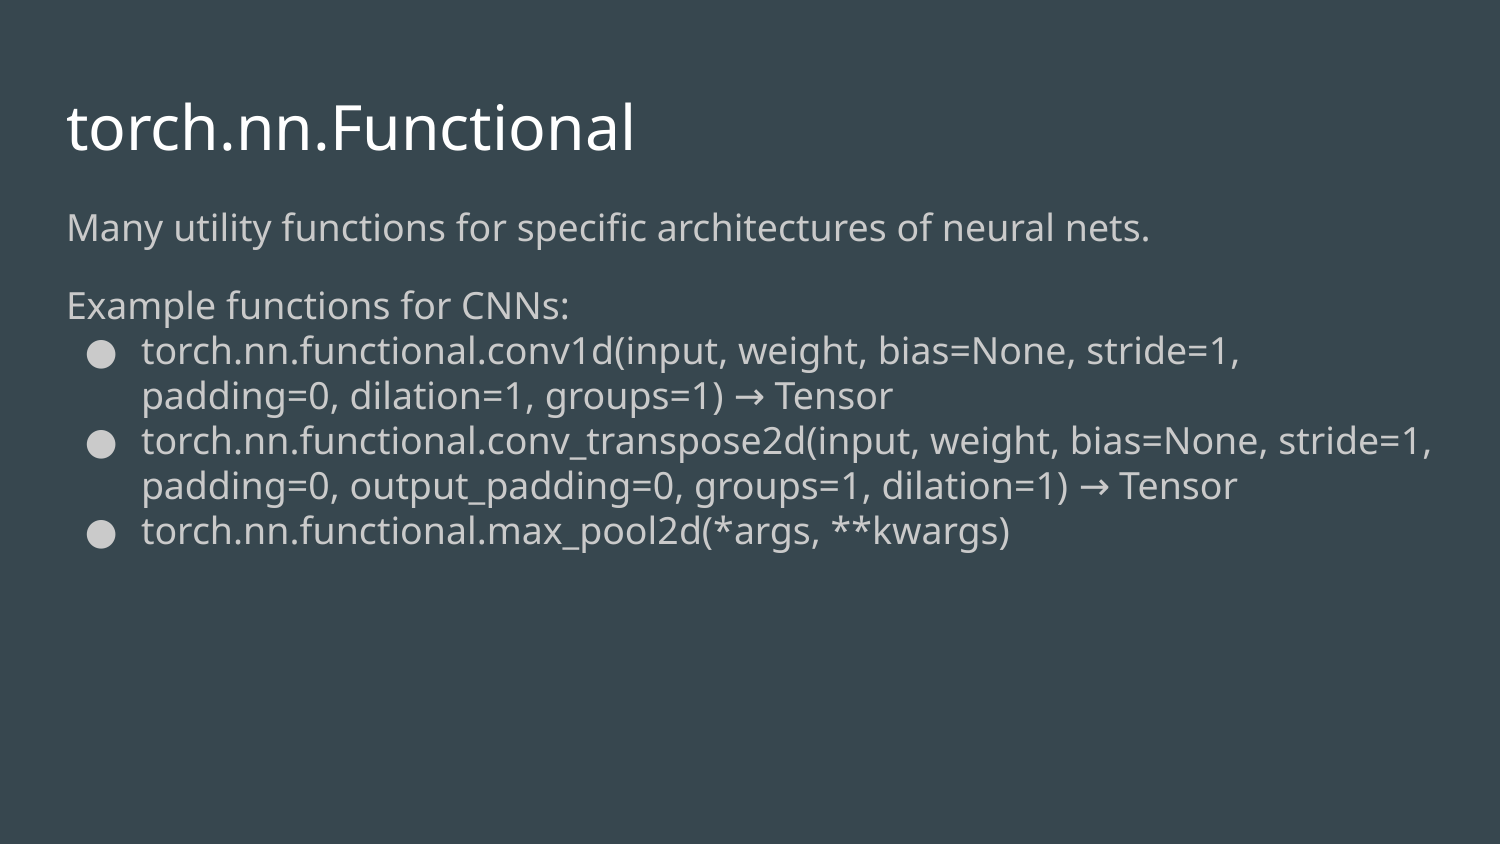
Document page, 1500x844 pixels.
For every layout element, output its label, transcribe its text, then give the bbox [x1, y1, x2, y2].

list Many utility functions for specific architectures of neural nets. Example functions for CNNs: torch.nn.functional.conv1d(input, weight, bias=None, stride=1, padding=0, dilation=1, groups=1) → Tensor torch.nn.functional.conv_transpose2d(input, weight, bias=None, stride=1, padding=0, output_padding=0, groups=1, dilation=1) → Tensor torch.nn.functional.max_pool2d(*args, **kwargs) [51, 189, 1449, 750]
title torch.nn.Functional [51, 72, 1449, 167]
